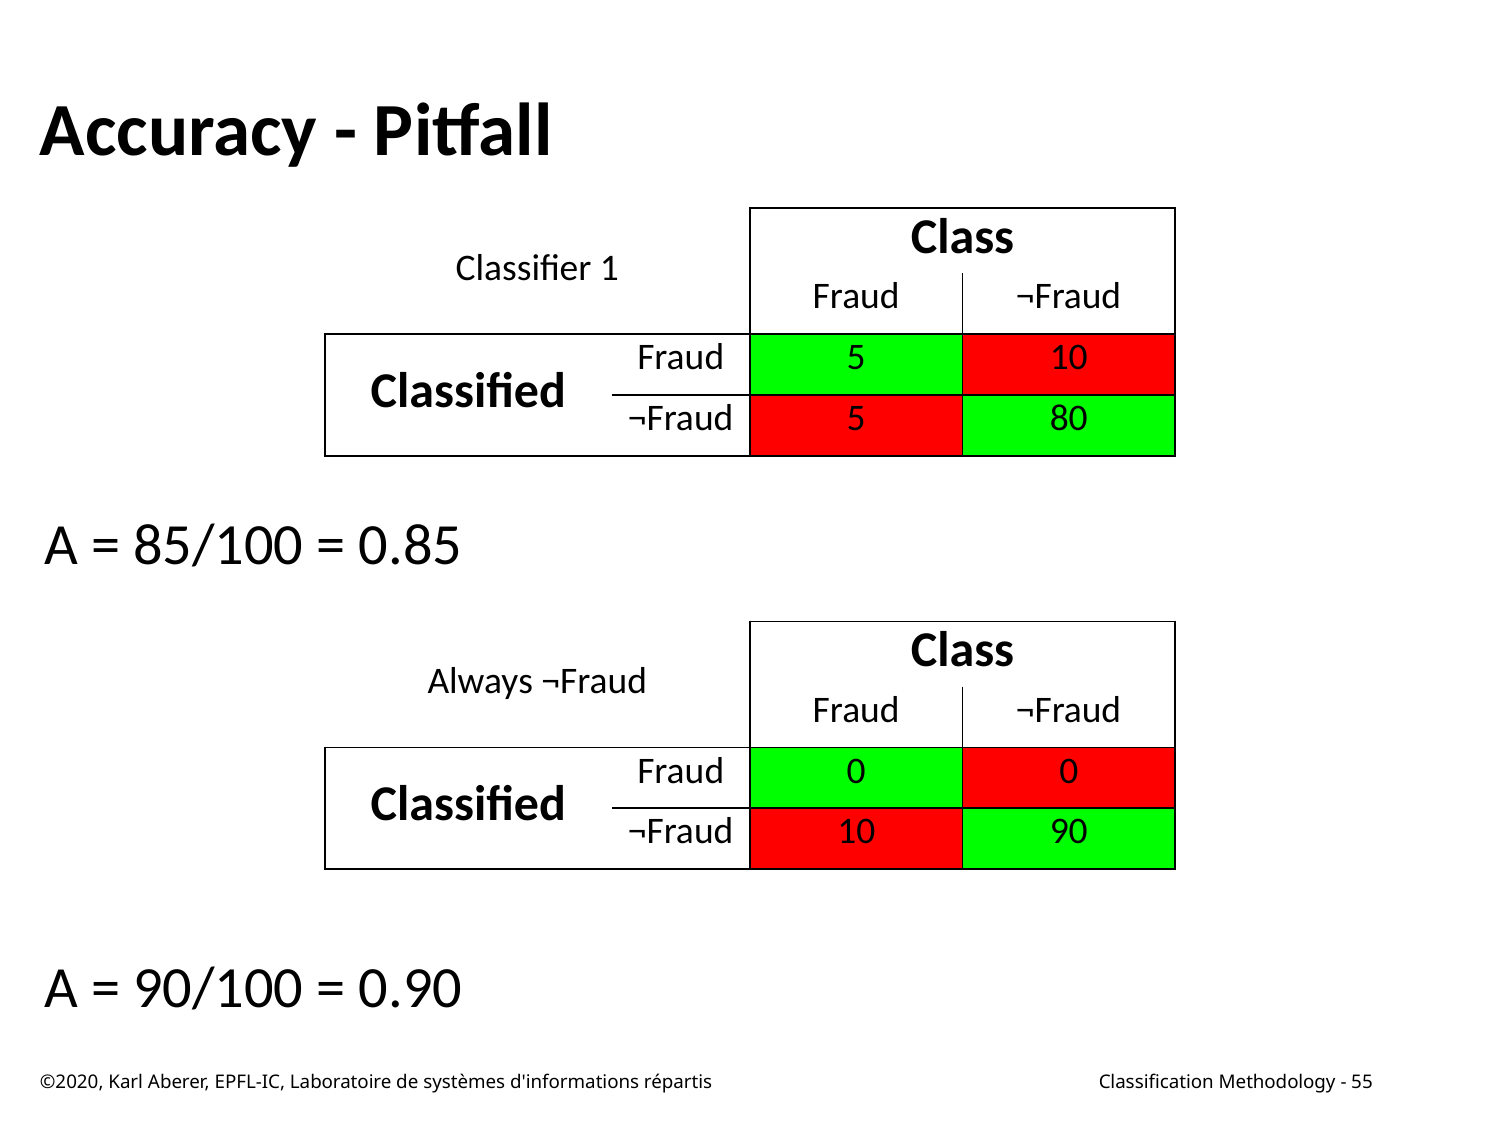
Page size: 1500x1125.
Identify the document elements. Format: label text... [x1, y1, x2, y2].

footer ©2020, Karl Aberer, EPFL-IC, Laboratoire de systèmes d'informations répartis [24, 1062, 988, 1101]
table_header Class [751, 622, 1174, 687]
table_cell 0 [751, 748, 962, 807]
table_cell 5 [751, 396, 962, 455]
table_cell Fraud [751, 273, 962, 333]
list A = 85/100 = 0.85 A = 90/100 = 0.90 [29, 219, 1393, 1046]
table_cell Fraud [612, 335, 749, 394]
title Accuracy - Pitfall [24, 49, 1388, 201]
table_cell ¬Fraud [963, 687, 1174, 747]
table_cell ¬Fraud [612, 809, 749, 868]
table_header Class [751, 209, 1174, 273]
table_cell 90 [963, 809, 1174, 868]
table_header Always ¬Fraud [325, 622, 749, 747]
table_cell Fraud [751, 687, 962, 747]
table_cell 10 [751, 809, 962, 868]
table_cell 80 [963, 396, 1174, 455]
table_cell ¬Fraud [963, 273, 1174, 333]
table_cell Fraud [612, 748, 749, 807]
table_cell Classified [326, 748, 612, 868]
table_cell Classified [326, 335, 612, 455]
table_cell 10 [963, 335, 1174, 394]
table_header Classifier 1 [325, 208, 749, 333]
table_cell 0 [963, 748, 1174, 807]
table_cell ¬Fraud [612, 396, 749, 455]
table_cell 5 [751, 335, 962, 394]
